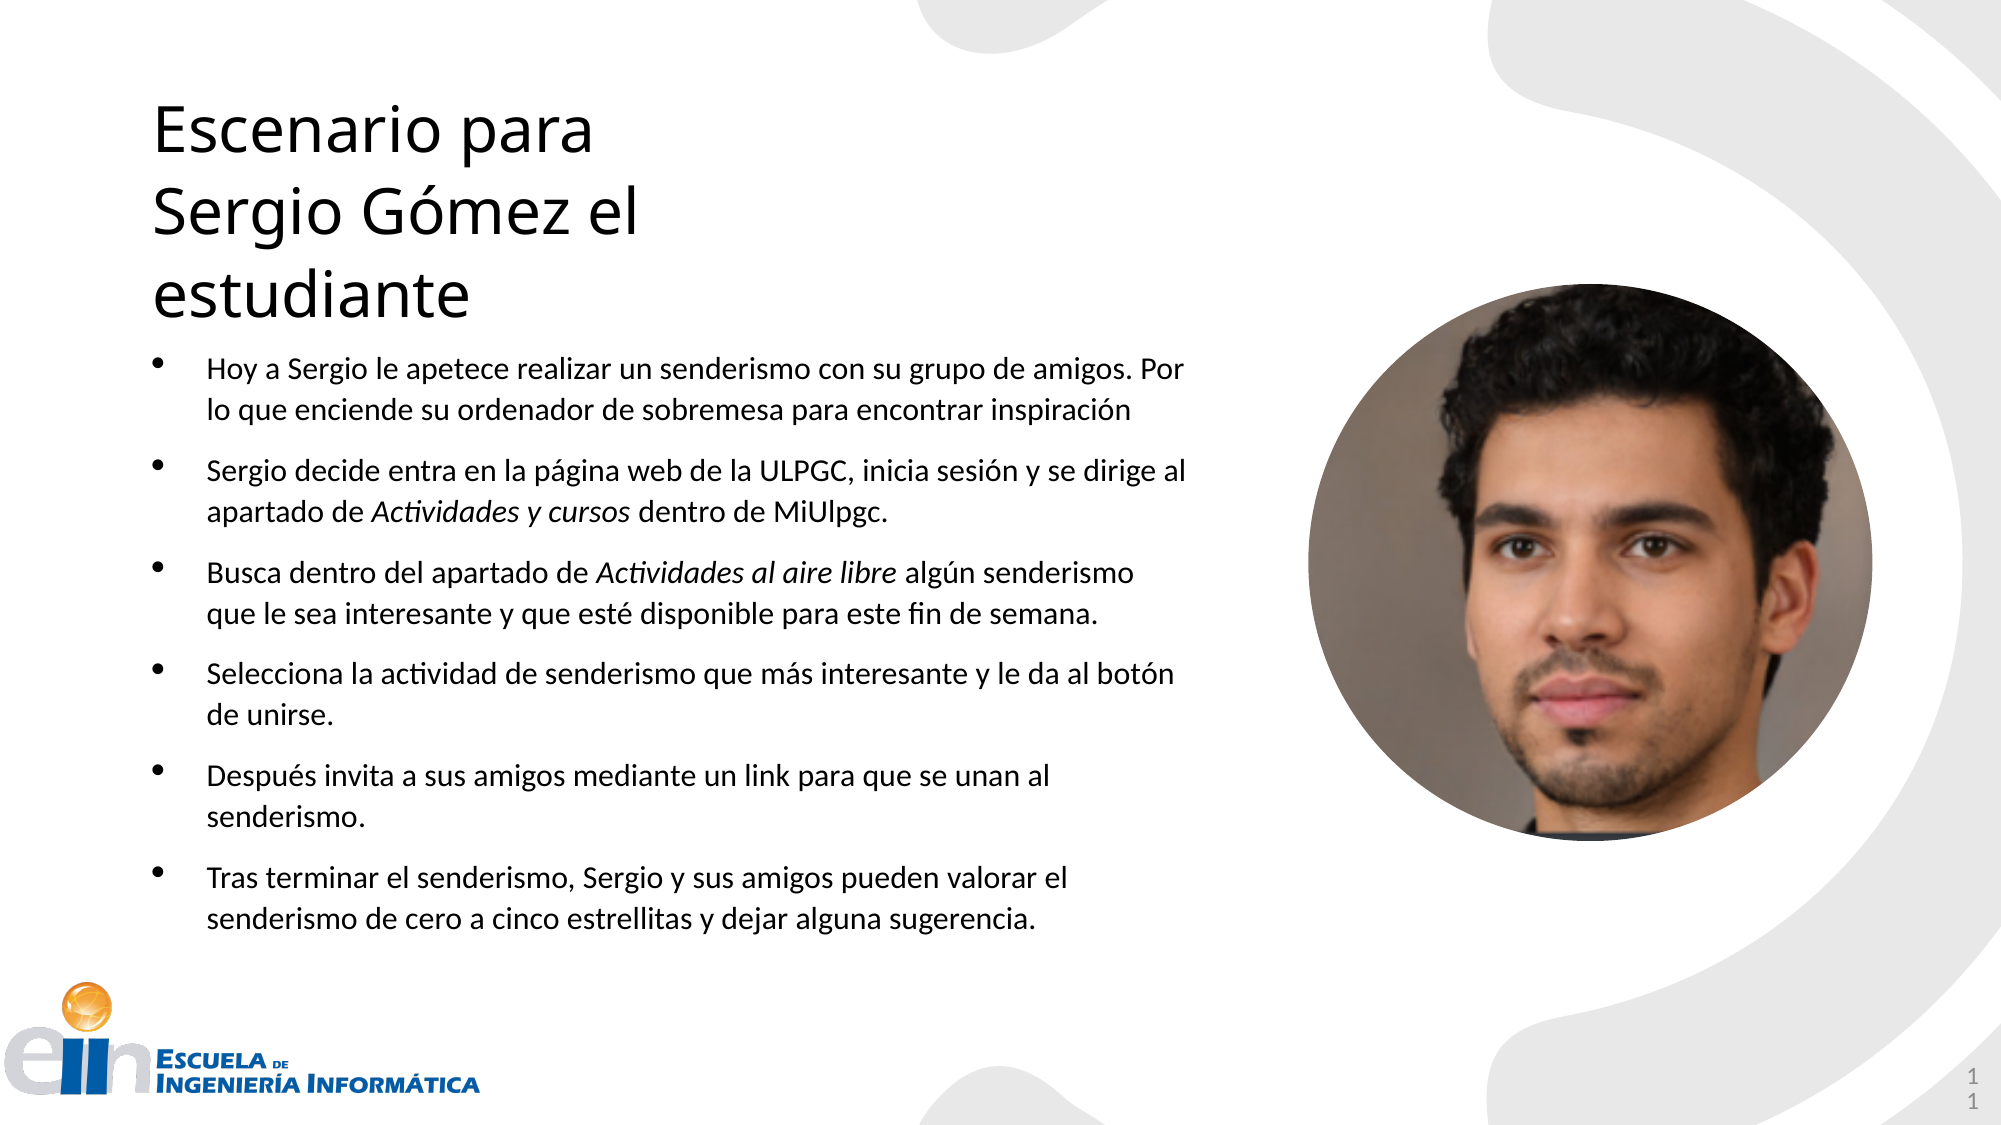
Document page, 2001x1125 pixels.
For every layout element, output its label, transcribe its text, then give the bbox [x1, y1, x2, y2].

picture [0, 982, 480, 1125]
slide_number 11 [1951, 1059, 2000, 1090]
picture [1308, 283, 1873, 842]
title Escenario para Sergio Gómez el estudiante [137, 75, 783, 337]
list Hoy a Sergio le apetece realizar un senderismo con su grupo de amigos. Por lo que enciende su ordenador de sobremesa para encontrar inspiración Sergio decide entra en la página web de la ULPGC, inicia sesión y se dirige al apartado de Actividades y cursos dentro de MiUlpgc. Busca dentro del apartado de Actividades al aire libre algún senderismo que le sea interesante y que esté disponible para este fin de semana. Selecciona la actividad de senderismo que más interesante y le da al botón de unirse. Después invita a sus amigos mediante un link para que se unan al senderismo. Tras terminar el senderismo, Sergio y sus amigos pueden valorar el senderismo de cero a cinco estrellitas y dejar alguna sugerencia. [137, 337, 1205, 963]
